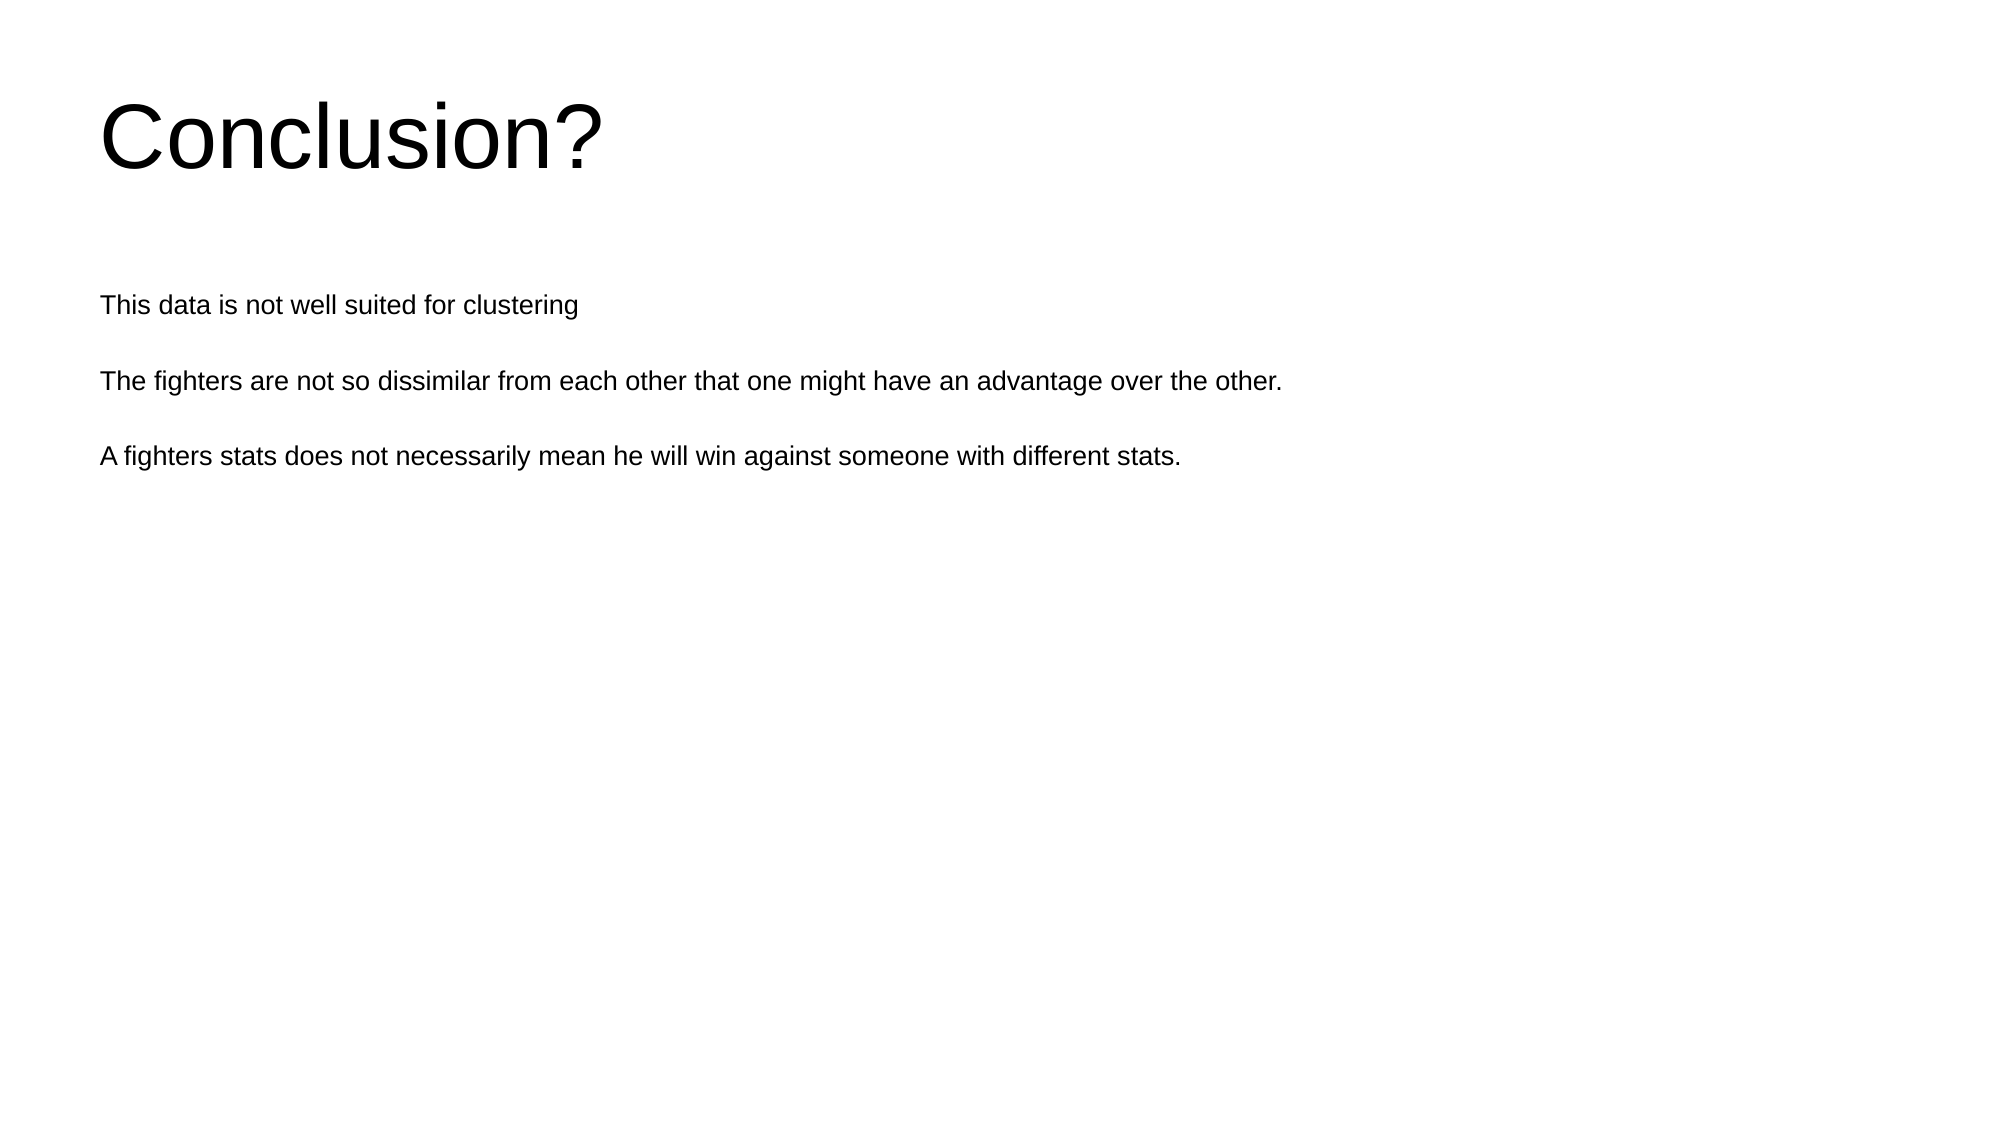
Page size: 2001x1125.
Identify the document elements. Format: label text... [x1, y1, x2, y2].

title Conclusion? [99, 44, 1901, 234]
list This data is not well suited for clustering The fighters are not so dissimilar from each other that one might have an advantage over the other. A fighters stats does not necessarily mean he will win against someone with different stats. [99, 291, 1901, 480]
